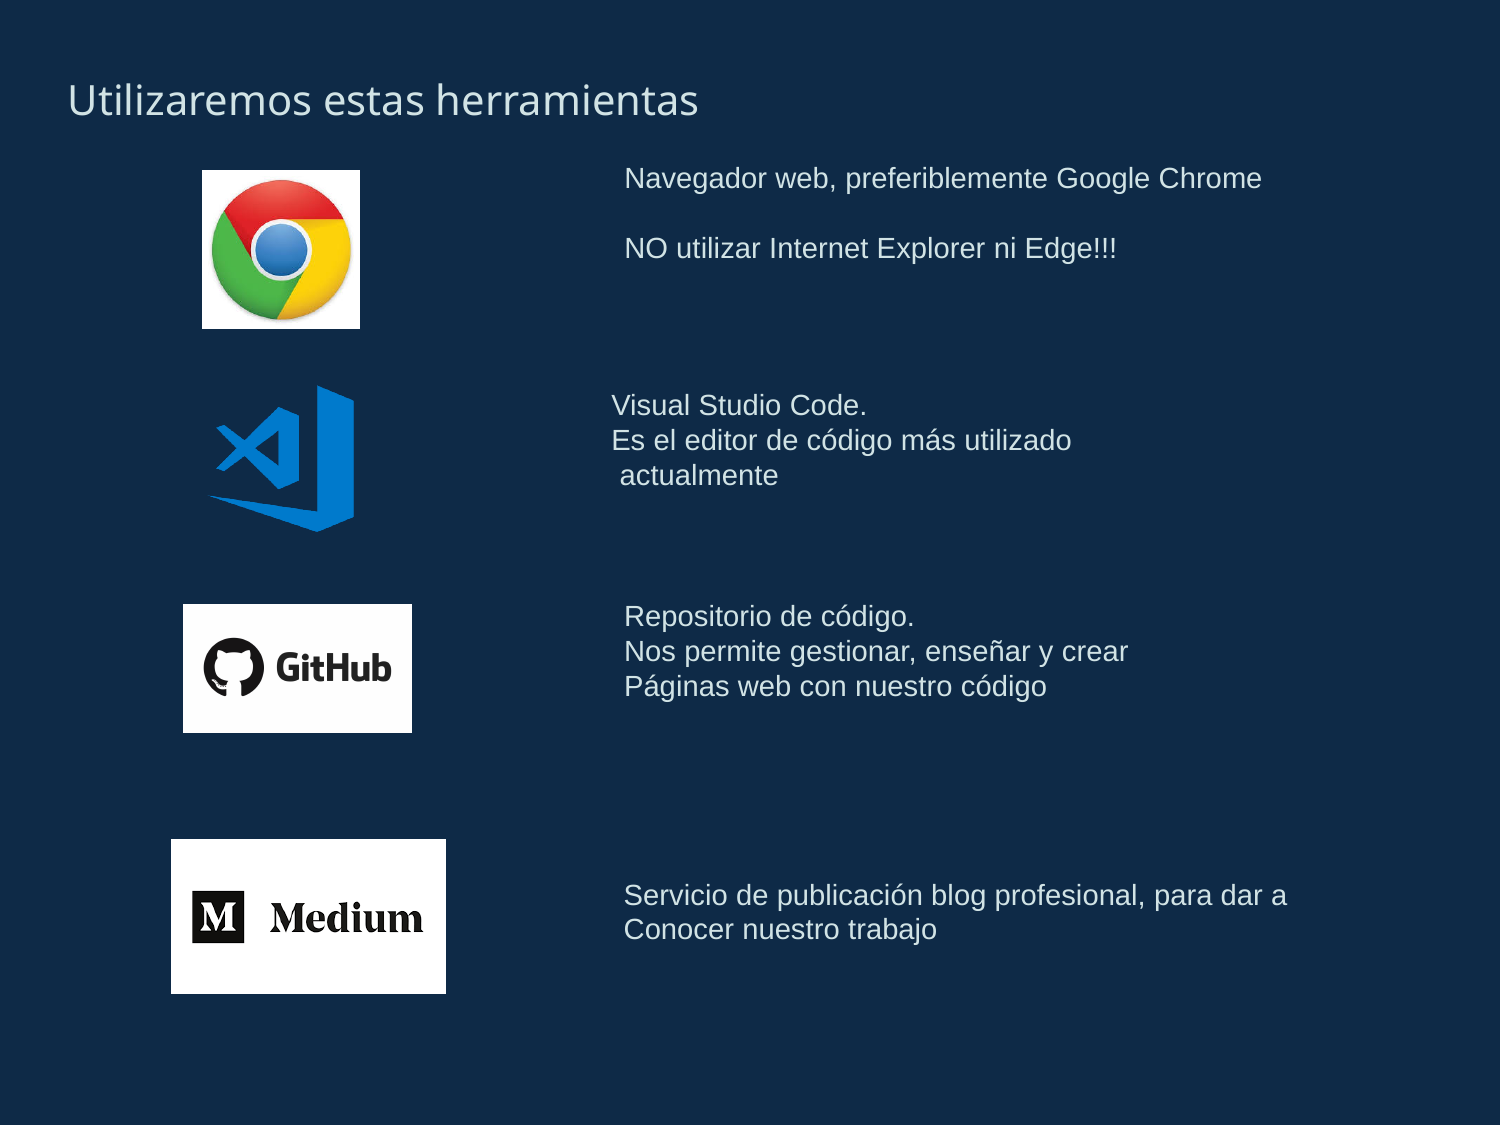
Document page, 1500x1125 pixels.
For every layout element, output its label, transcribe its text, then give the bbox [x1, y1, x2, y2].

text_box Visual Studio Code. Es el editor de código más utilizado actualmente [596, 378, 1088, 499]
text_box Repositorio de código. Nos permite gestionar, enseñar y crear Páginas web con nuestro código [609, 589, 1145, 710]
picture [206, 385, 354, 532]
text_box Navegador web, preferiblemente Google Chrome NO utilizar Internet Explorer ni Edge!!! [609, 152, 1278, 272]
picture [182, 604, 412, 734]
picture [201, 170, 361, 329]
text_box Utilizaremos estas herramientas [53, 66, 1088, 132]
picture [170, 839, 447, 994]
text_box Servicio de publicación blog profesional, para dar a Conocer nuestro trabajo [608, 868, 1312, 954]
